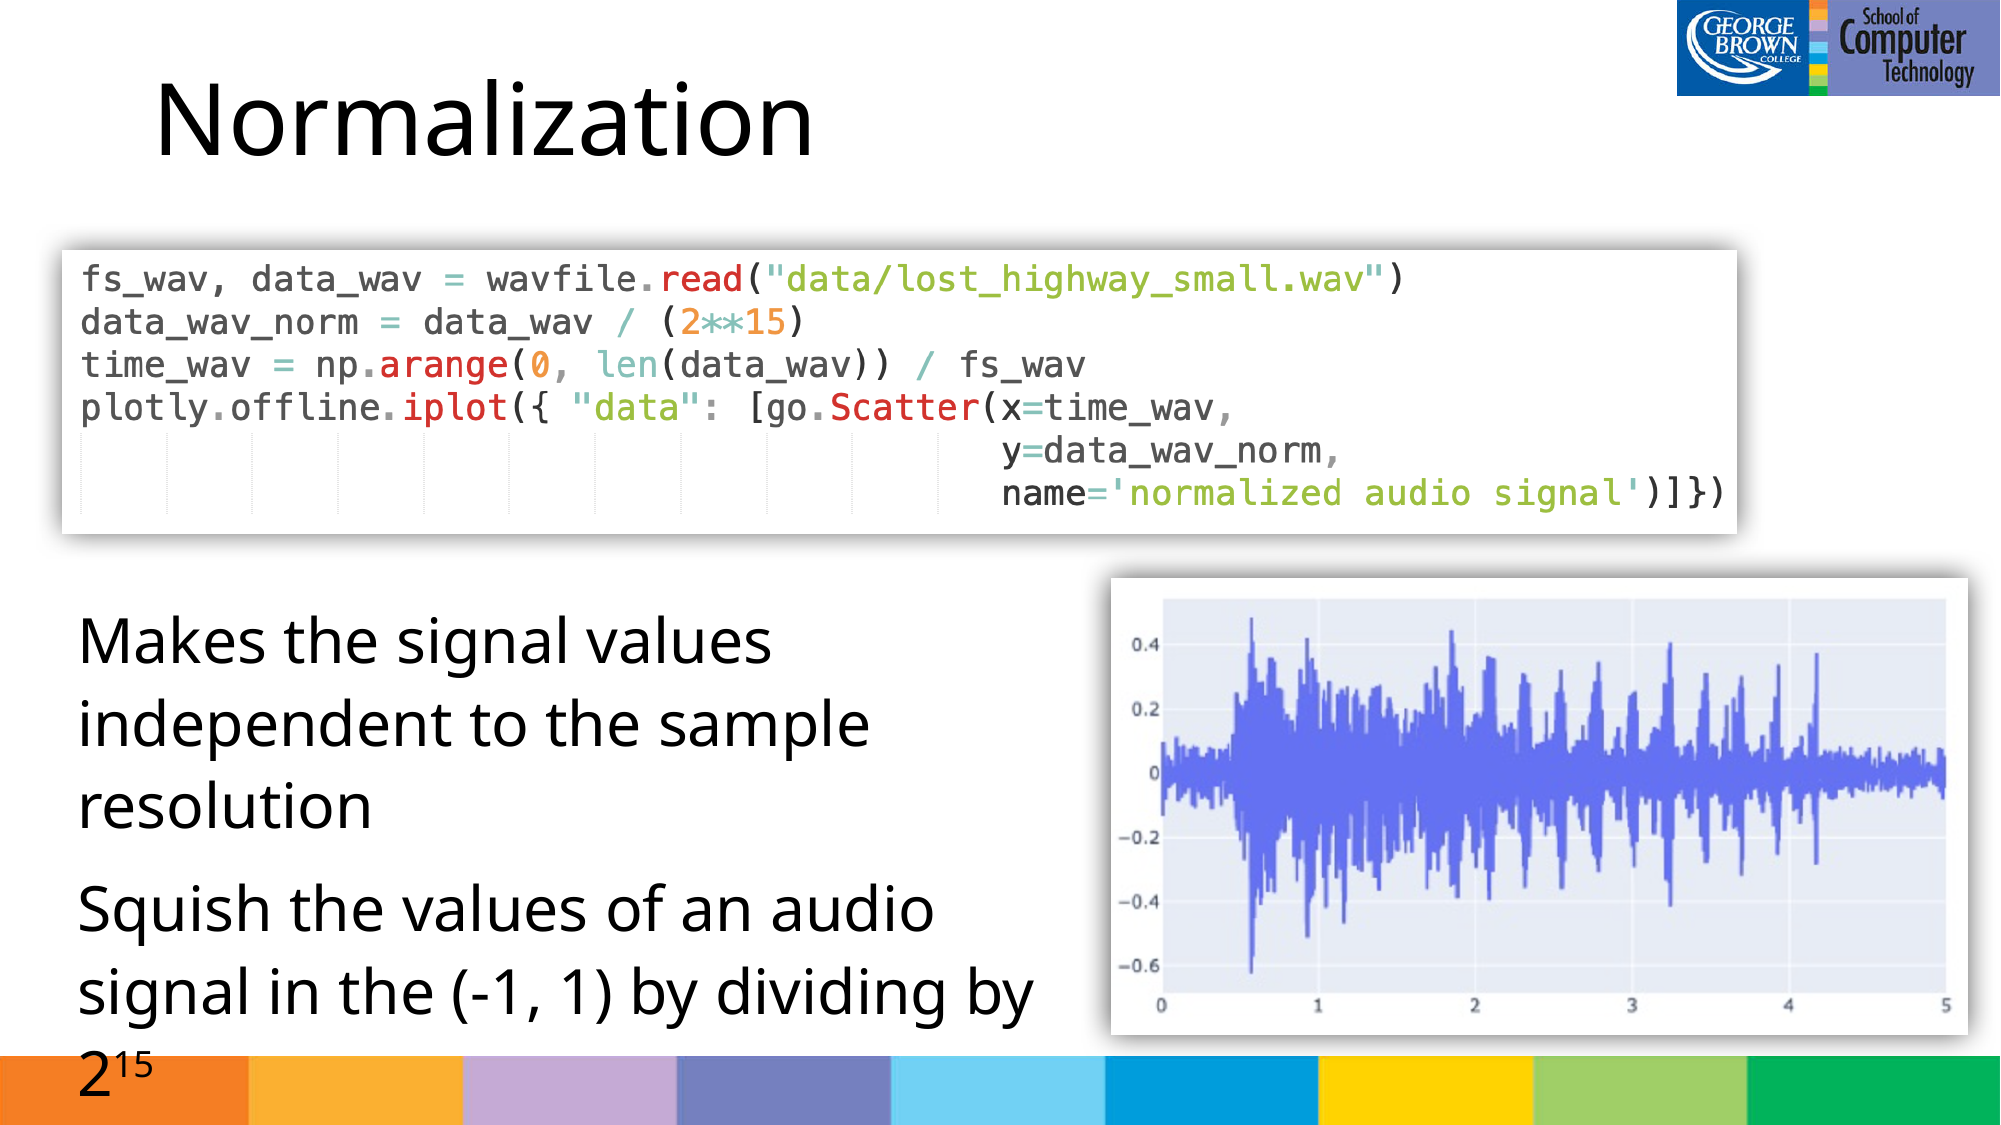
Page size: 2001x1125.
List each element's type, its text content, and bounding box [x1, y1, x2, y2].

text_box Makes the signal values independent to the sample resolution Squish the values of an audio signal in the (-1, 1) by dividing by 215 [62, 586, 1111, 1056]
picture [1677, 0, 2000, 96]
title Normalization [137, 13, 1863, 232]
picture [1111, 578, 1968, 1035]
picture [62, 250, 1737, 534]
picture [1318, 1056, 2000, 1125]
picture [0, 1056, 1105, 1125]
